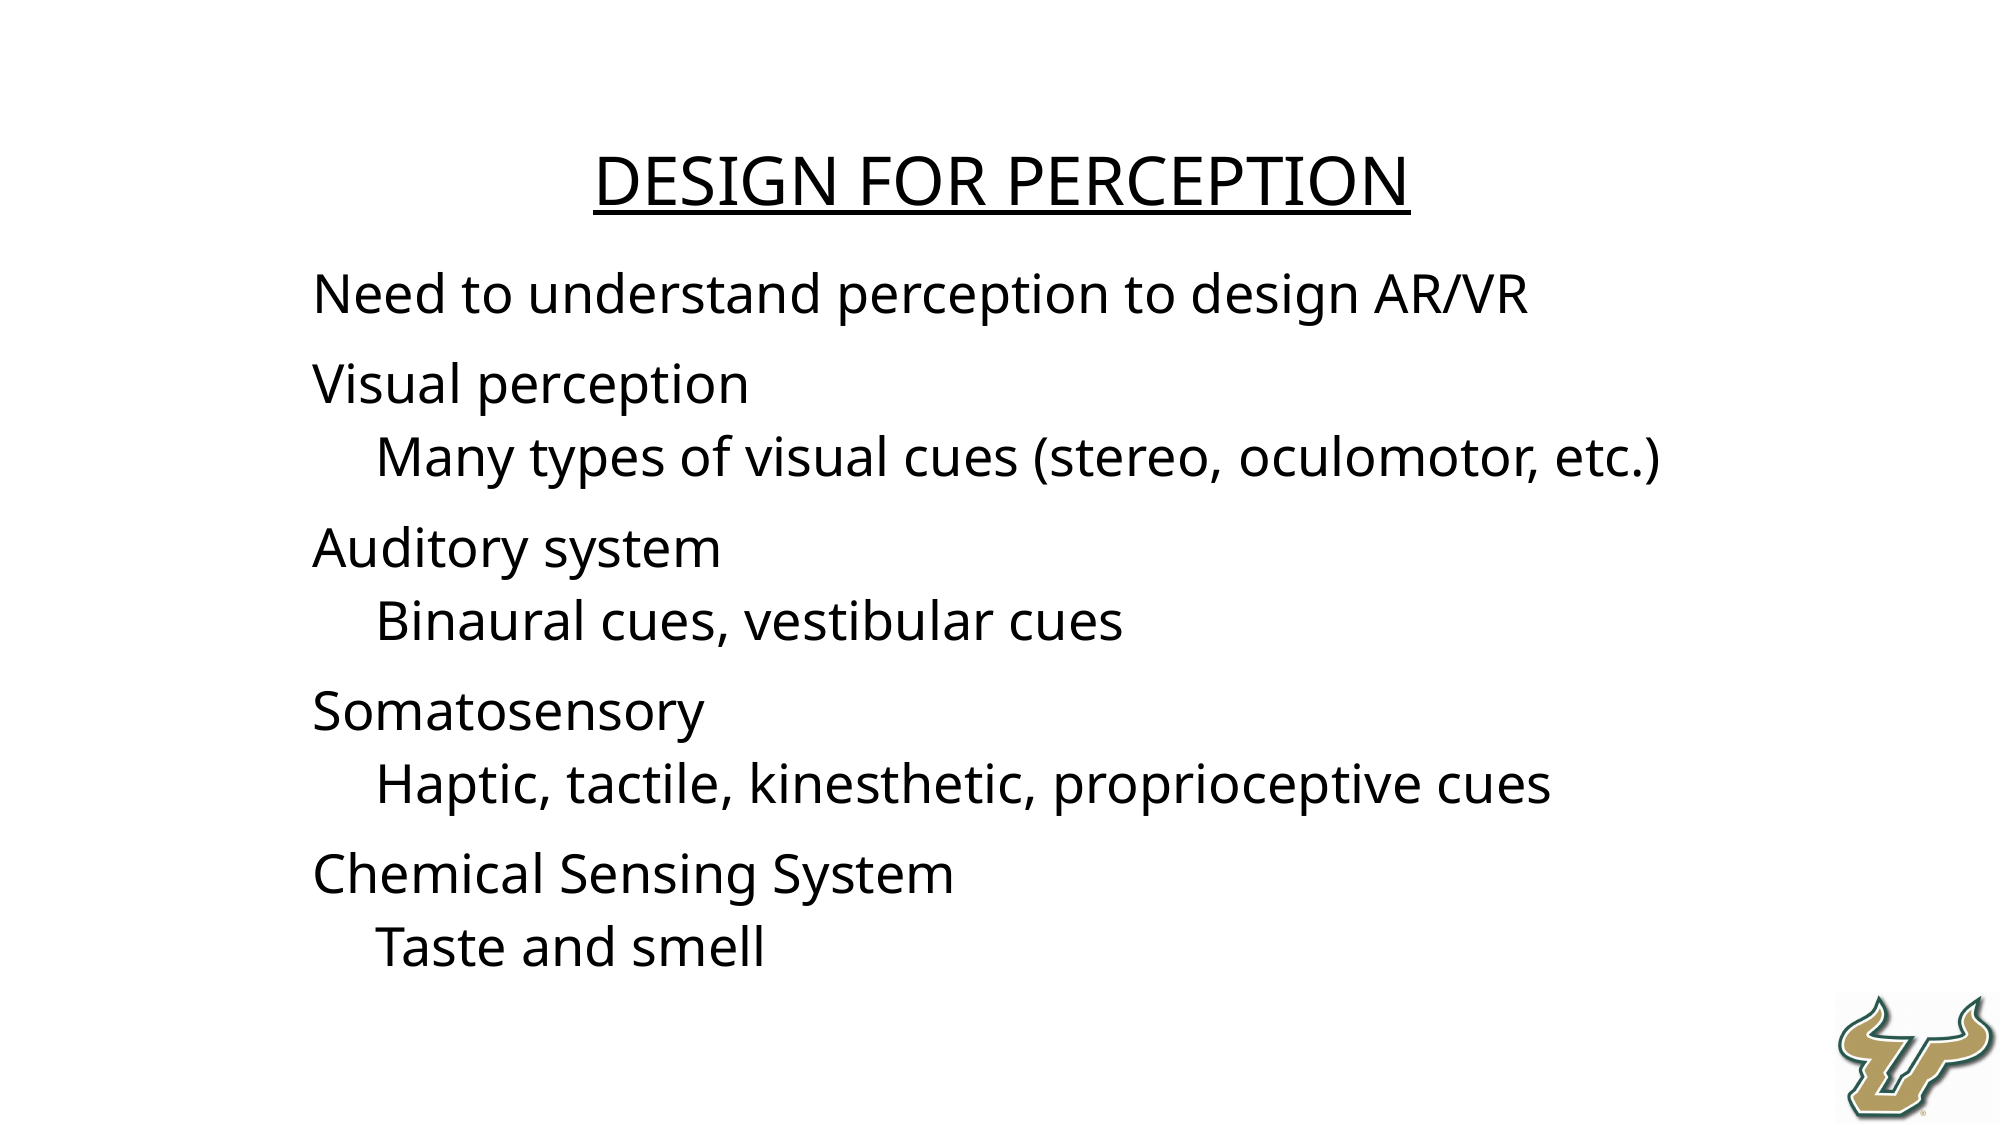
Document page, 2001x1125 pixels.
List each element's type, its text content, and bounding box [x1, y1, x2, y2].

picture [1835, 992, 2000, 1124]
list Design for Perception Need to understand perception to design AR/VR Visual perception Many types of visual cues (stereo, oculomotor, etc.) Auditory system Binaural cues, vestibular cues Somatosensory Haptic, tactile, kinesthetic, proprioceptive cues Chemical Sensing System Taste and smell [293, 135, 1707, 990]
